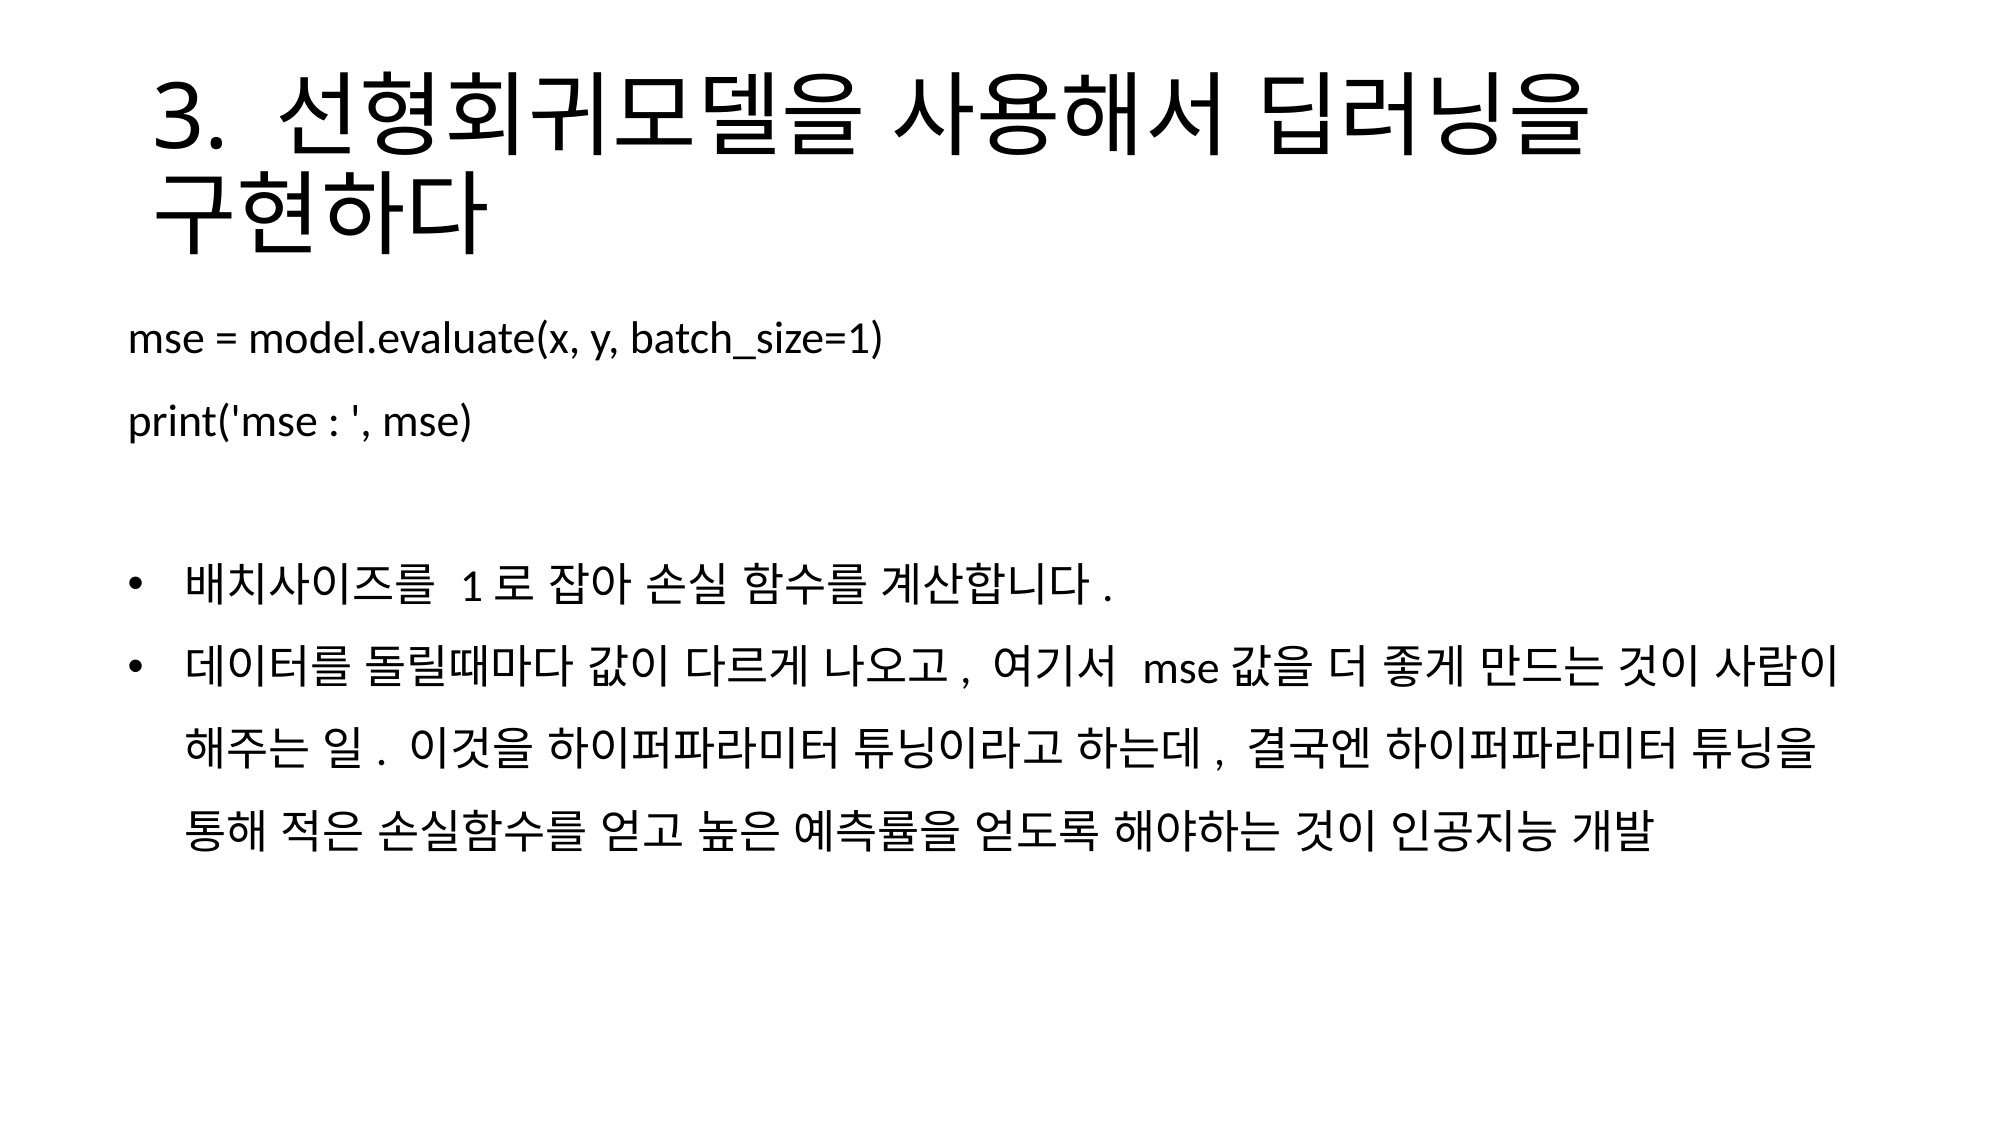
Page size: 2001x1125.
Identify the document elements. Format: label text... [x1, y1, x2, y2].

title 3. 선형회귀모델을 사용해서 딥러닝을 구현하다 [137, 59, 1863, 273]
text_box mse = model.evaluate(x, y, batch_size=1) print('mse : ', mse) 배치사이즈를 1로 잡아 손실 함수를 계산합니다. 데이터를 돌릴때마다 값이 다르게 나오고, 여기서 mse값을 더 좋게 만드는 것이 사람이 해주는 일. 이것을 하이퍼파라미터 튜닝이라고 하는데, 결국엔 하이퍼파라미터 튜닝을 통해 적은 손실함수를 얻고 높은 예측률을 얻도록 해야하는 것이 인공지능 개발 [113, 273, 1887, 865]
